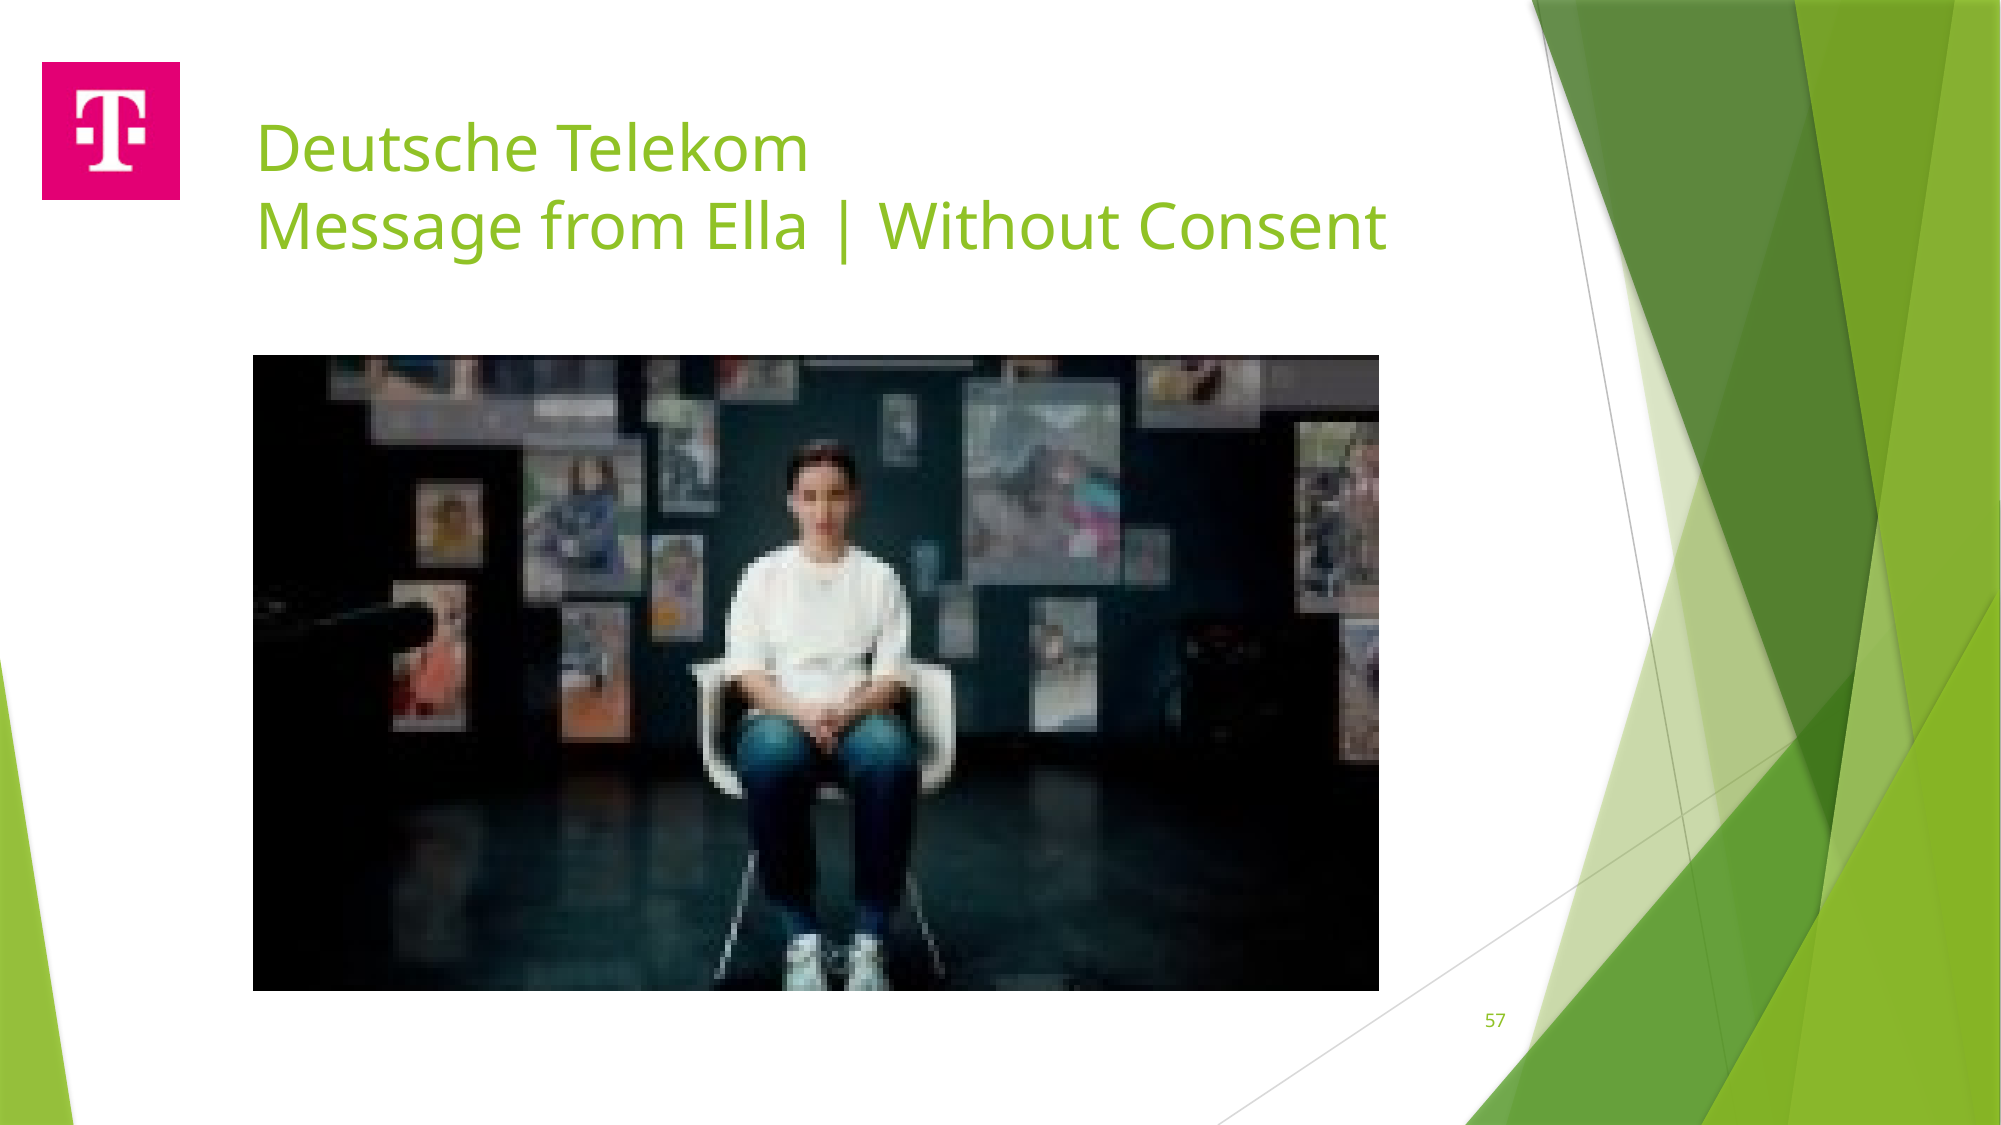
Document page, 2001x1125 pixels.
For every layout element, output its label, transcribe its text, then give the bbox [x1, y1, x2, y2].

slide_number 57 [1409, 991, 1522, 1051]
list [252, 353, 1381, 992]
picture [41, 61, 181, 201]
title Deutsche Telekom Message from Ella | Without Consent [111, 99, 1522, 317]
